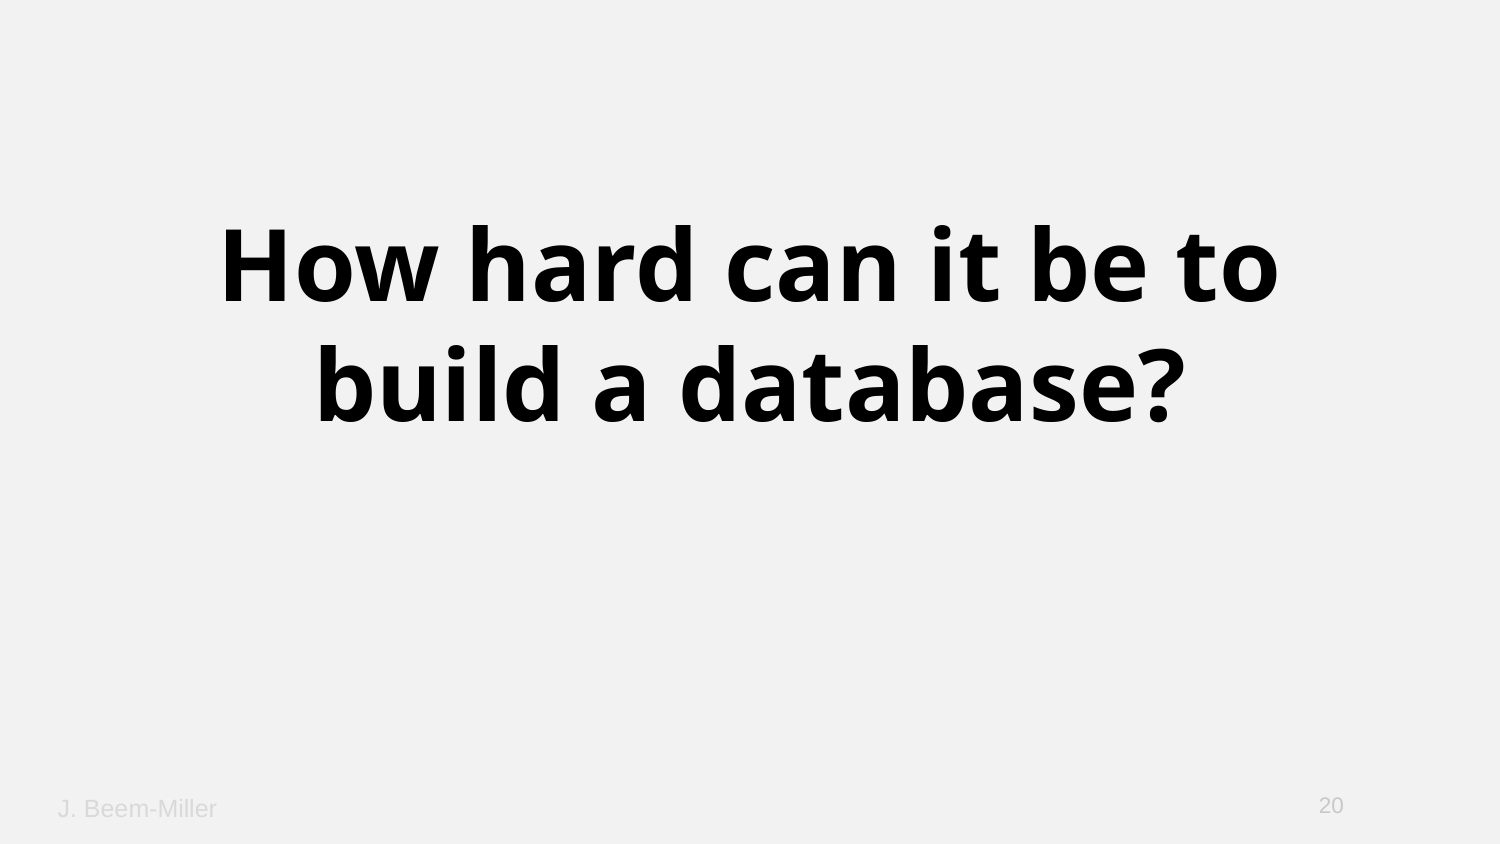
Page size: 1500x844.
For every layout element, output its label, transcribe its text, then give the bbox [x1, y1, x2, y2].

slide_number 20 [1042, 784, 1358, 825]
text_box J. Beem-Miller [42, 785, 233, 830]
text_box How hard can it be to build a database? [182, 194, 1318, 449]
